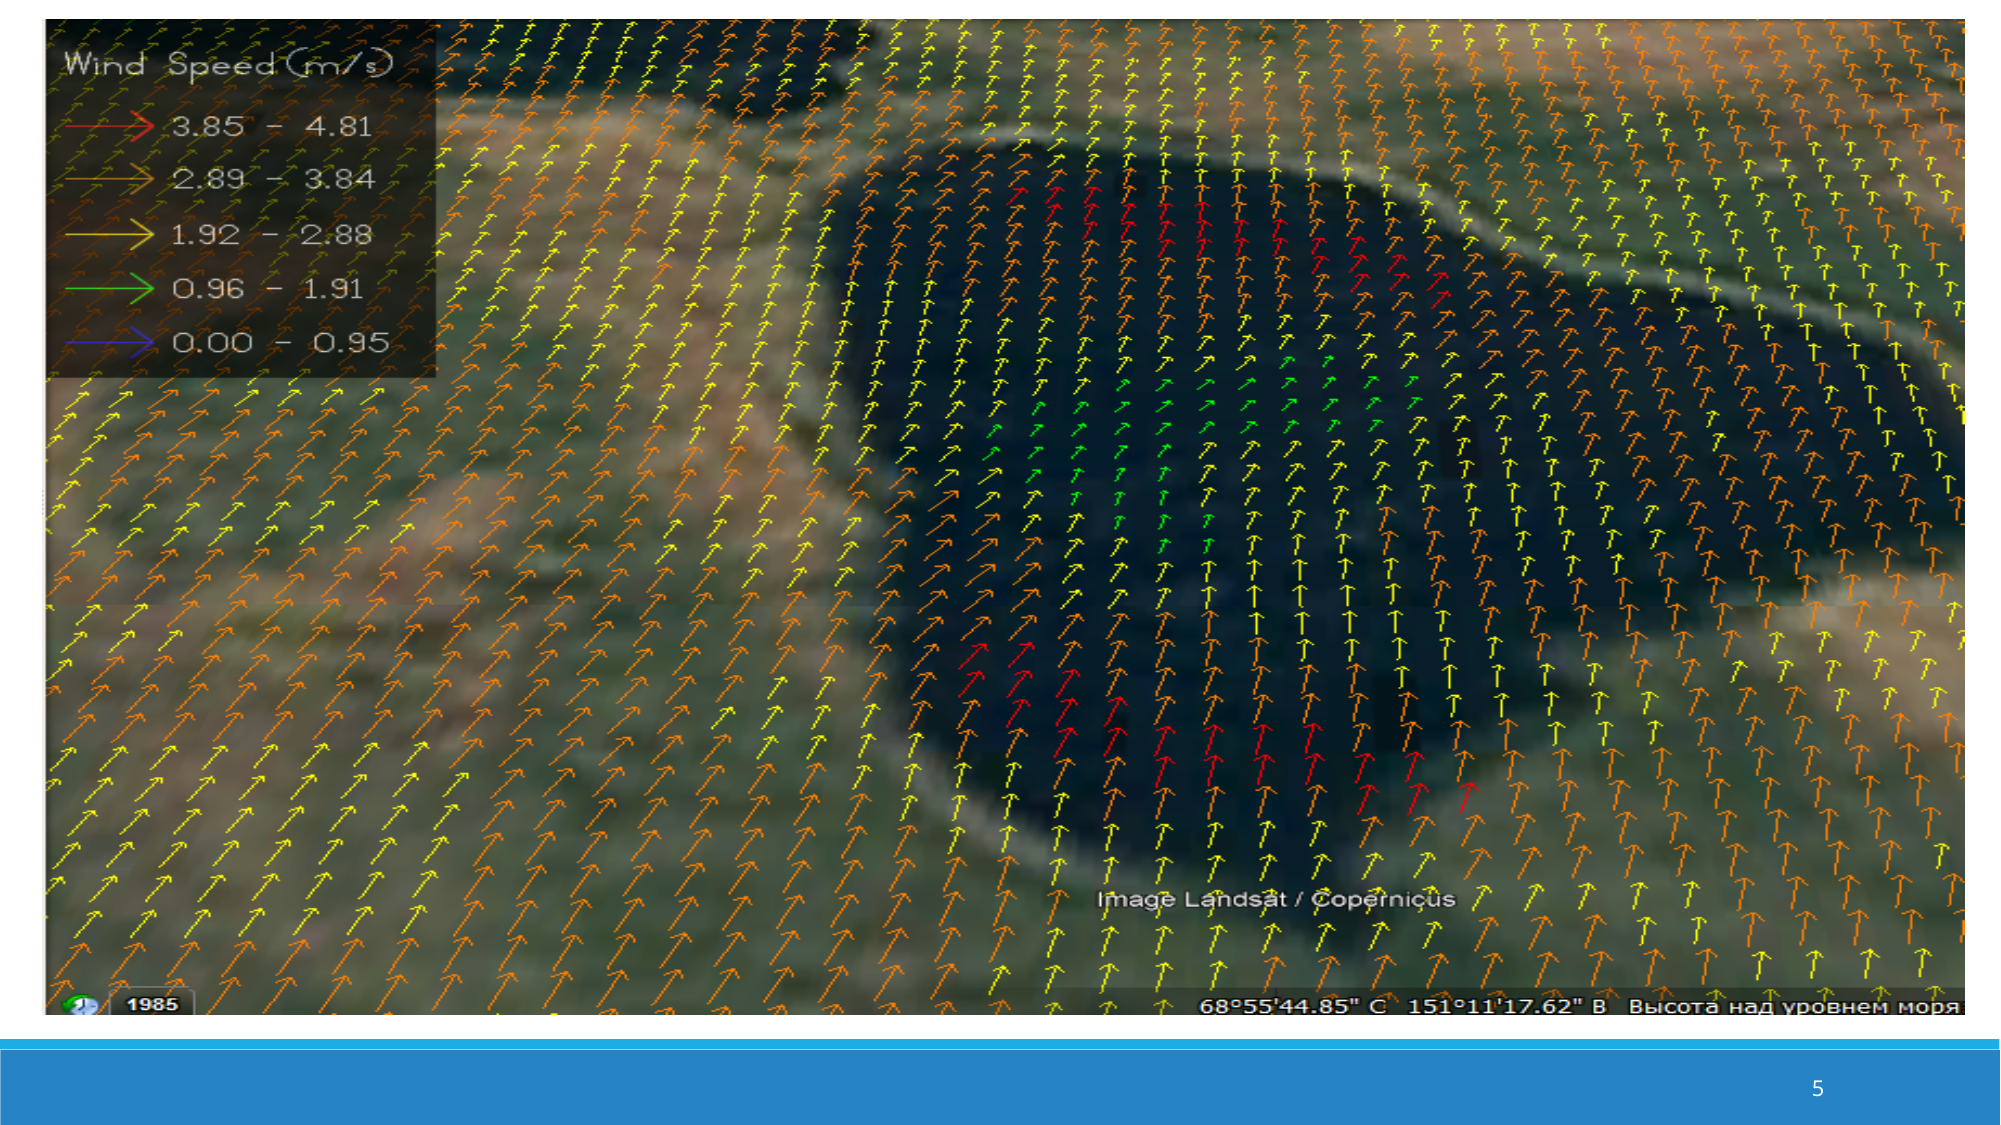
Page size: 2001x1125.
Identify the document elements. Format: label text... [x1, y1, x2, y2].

picture [42, 18, 1965, 1016]
slide_number 5 [1624, 1059, 1840, 1120]
